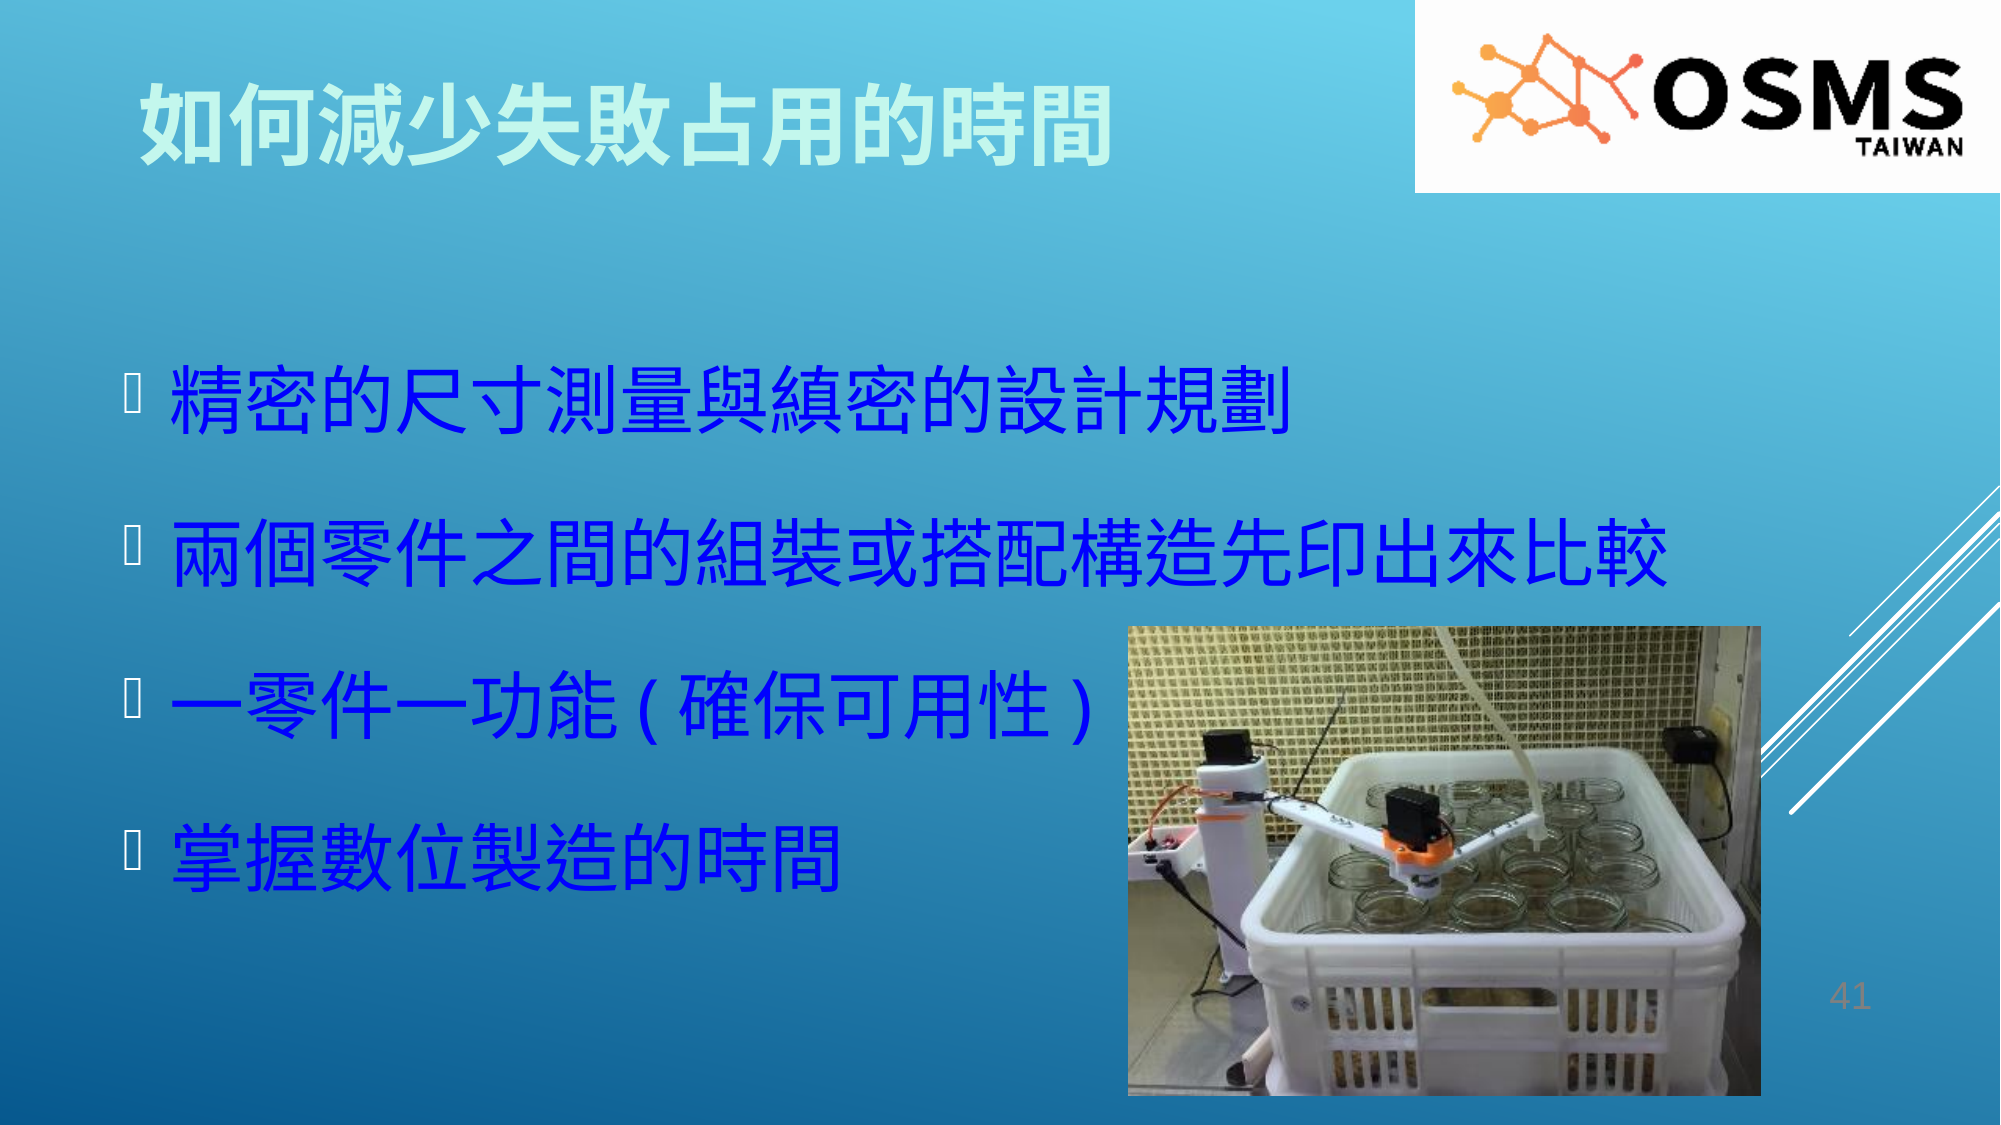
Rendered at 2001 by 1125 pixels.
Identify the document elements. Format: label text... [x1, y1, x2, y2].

picture [1127, 626, 1761, 1096]
title 如何減少失敗占用的時間 [123, 29, 1207, 217]
list 精密的尺寸測量與縝密的設計規劃 兩個零件之間的組裝或搭配構造先印出來比較 一零件一功能(確保可用性) 掌握數位製造的時間 [107, 217, 1888, 1038]
picture [1415, 0, 2000, 193]
